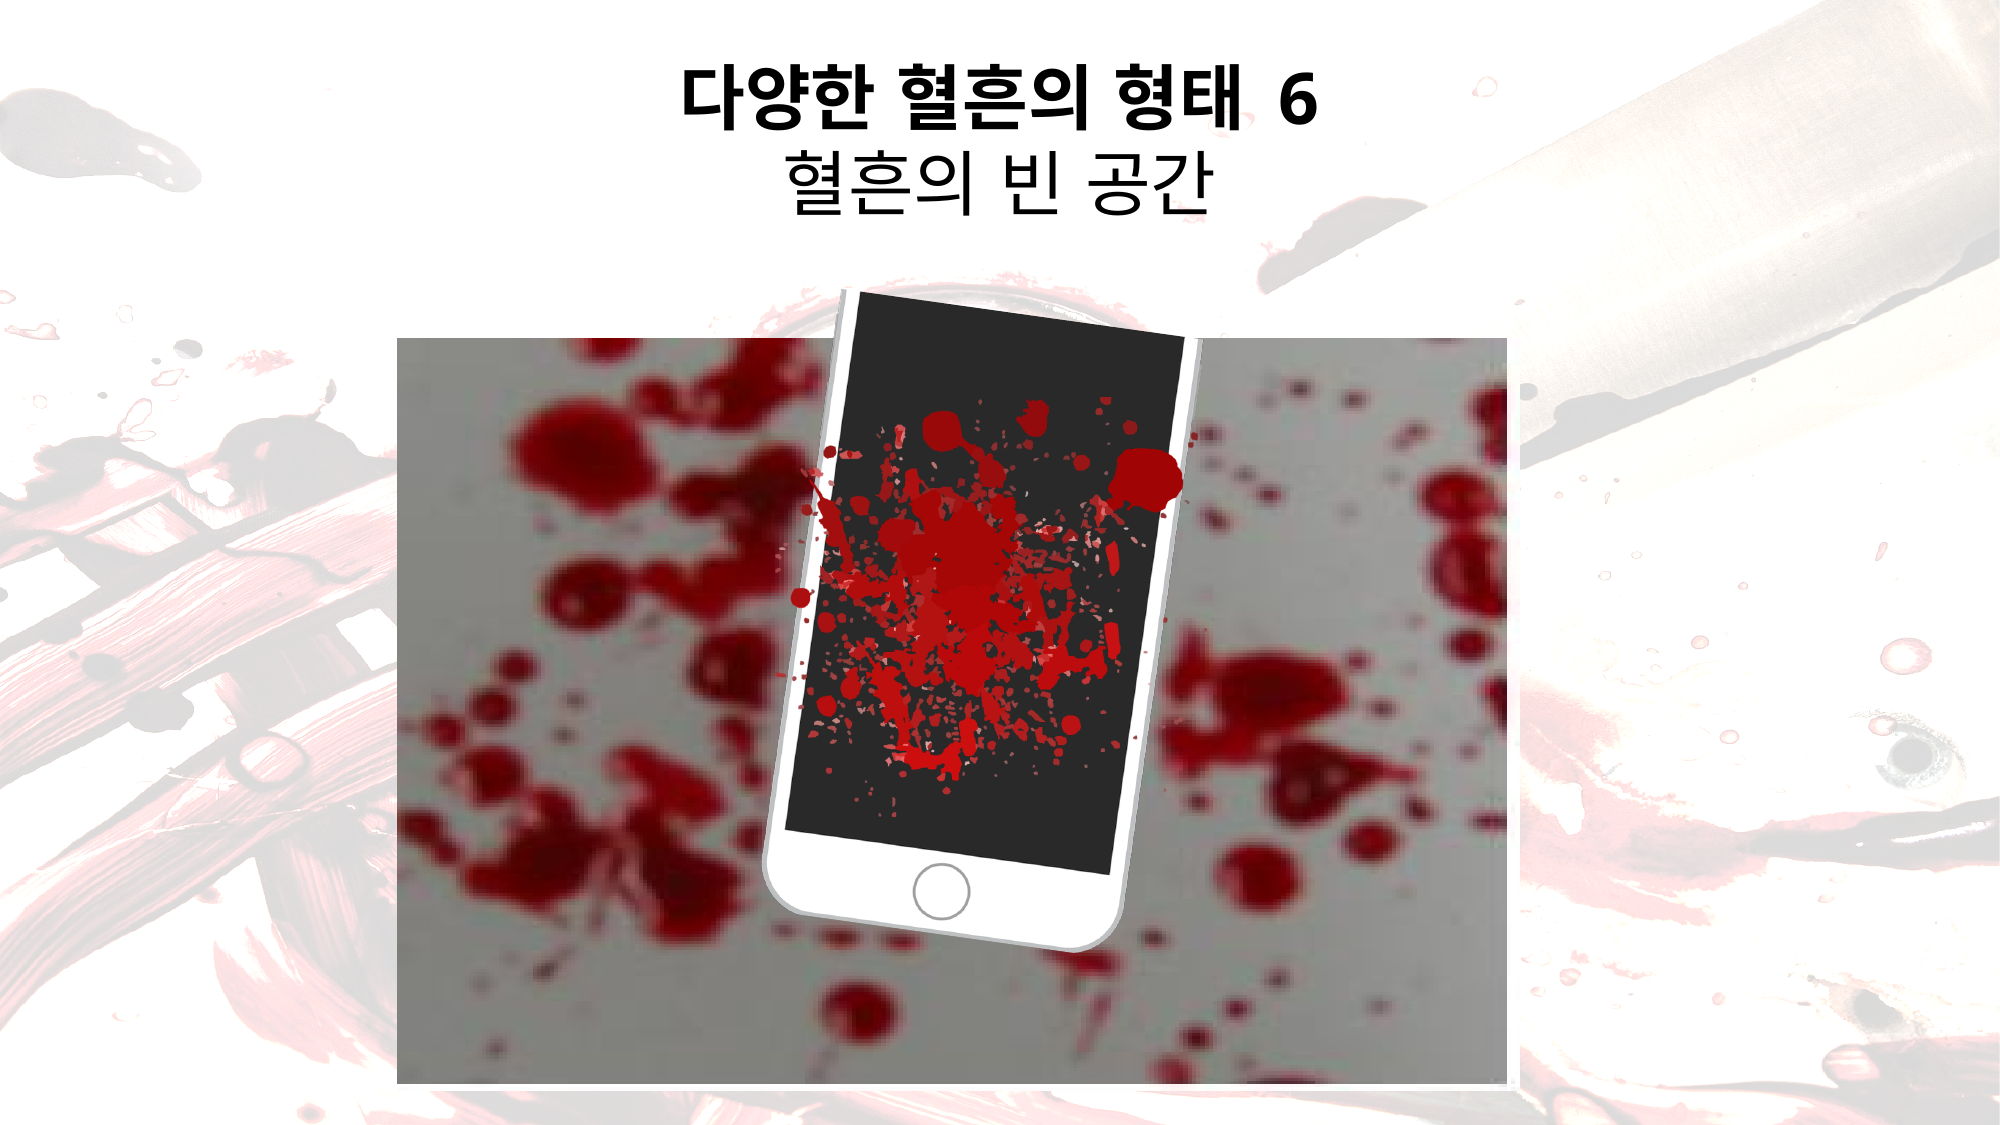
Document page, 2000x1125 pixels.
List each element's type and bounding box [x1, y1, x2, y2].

picture [0, 0, 2000, 1125]
list [793, 825, 1165, 937]
list [793, 311, 1165, 395]
